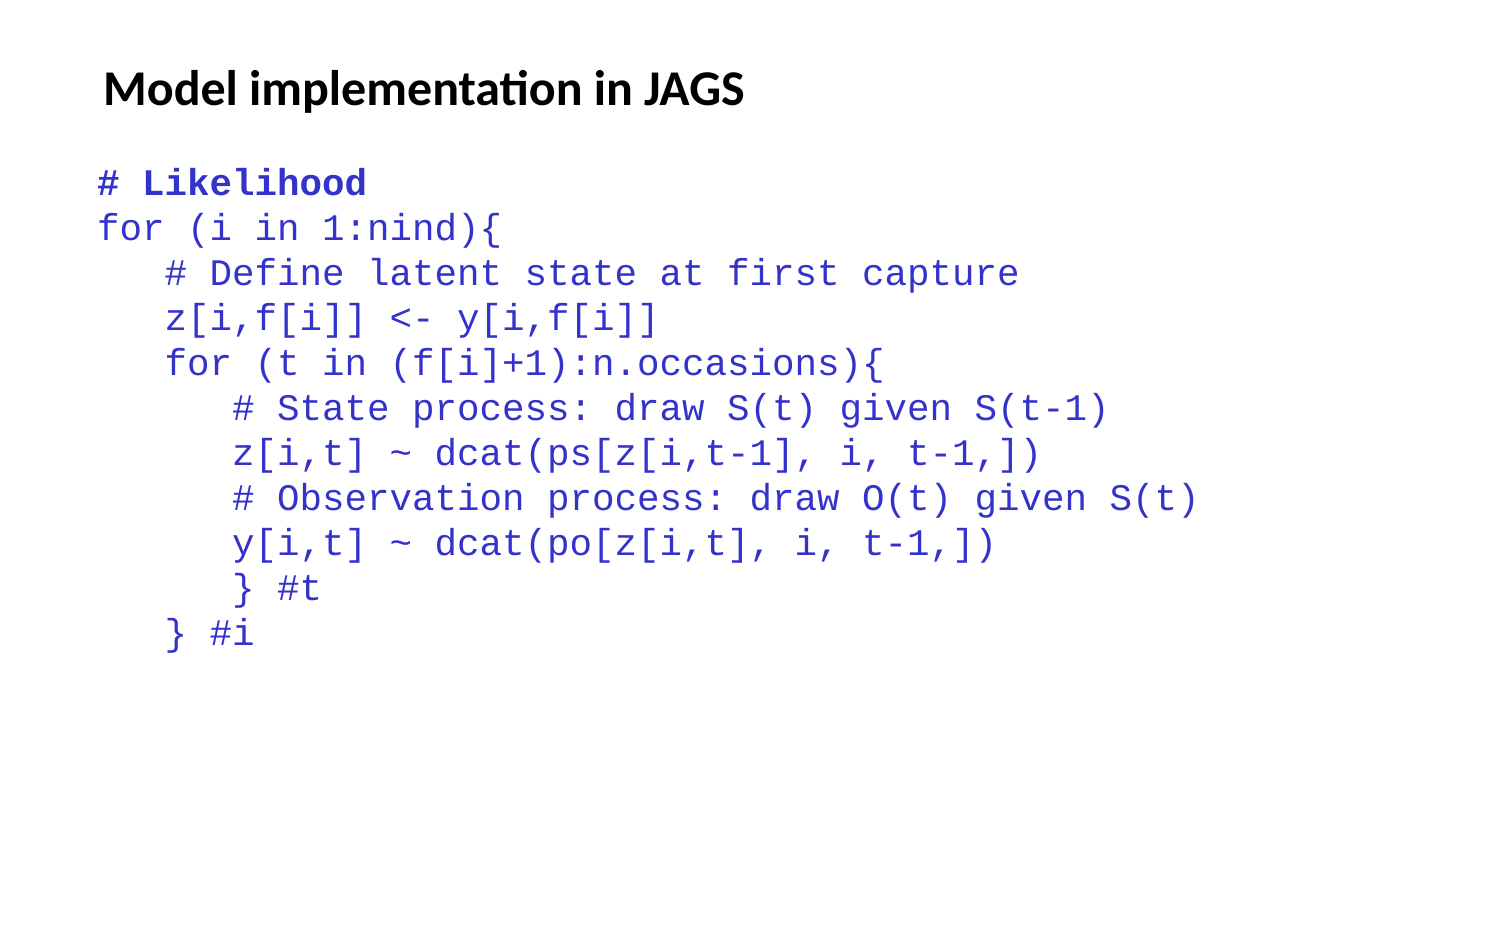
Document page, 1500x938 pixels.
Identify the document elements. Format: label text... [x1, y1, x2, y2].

text_box Model implementation in JAGS [88, 47, 761, 123]
text_box # Likelihood for (i in 1:nind){ # Define latent state at first capture z[i,f[i]] <- y[i,f[i]] for (t in (f[i]+1):n.occasions){ # State process: draw S(t) given S(t-1) z[i,t] ~ dcat(ps[z[i,t-1], i, t-1,]) # Observation process: draw O(t) given S(t) y[i,t] ~ dcat(po[z[i,t], i, t-1,]) } #t } #i [82, 151, 1215, 661]
